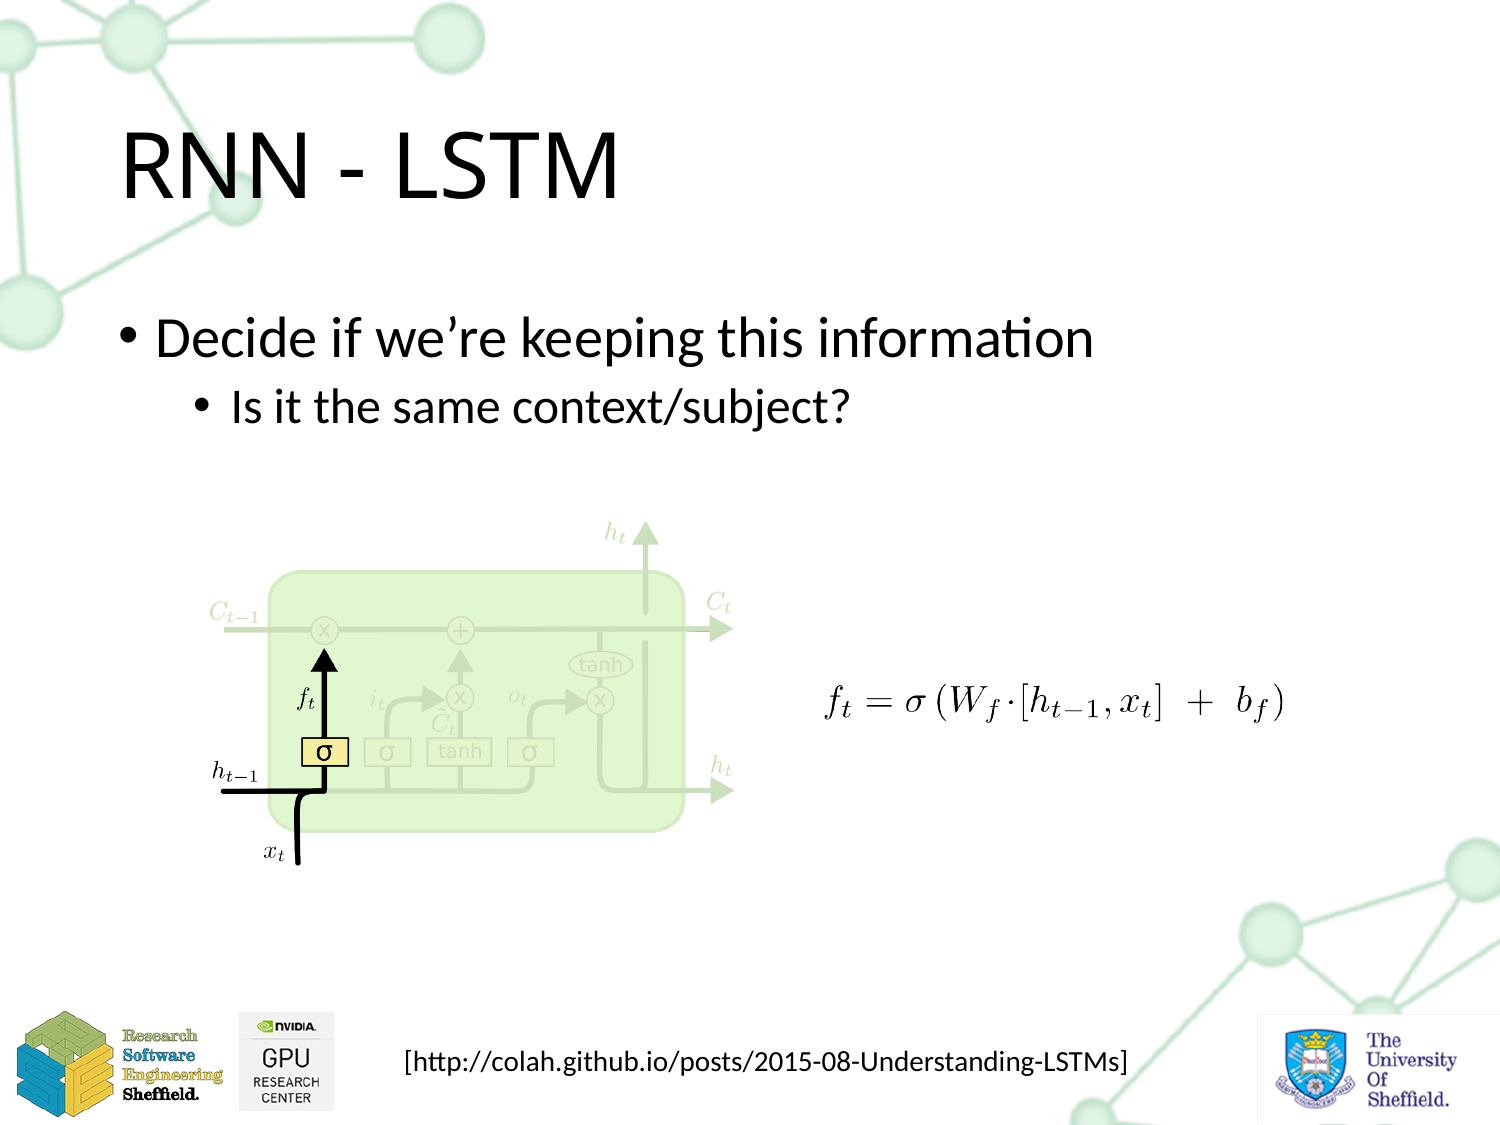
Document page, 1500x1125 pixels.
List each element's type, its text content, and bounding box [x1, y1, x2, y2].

list Decide if we’re keeping this information Is it the same context/subject? [103, 299, 1397, 1014]
picture [0, 0, 1500, 1125]
title RNN - LSTM [103, 59, 1397, 278]
text_box [http://colah.github.io/posts/2015-08-Understanding-LSTMs] [389, 1035, 1145, 1086]
